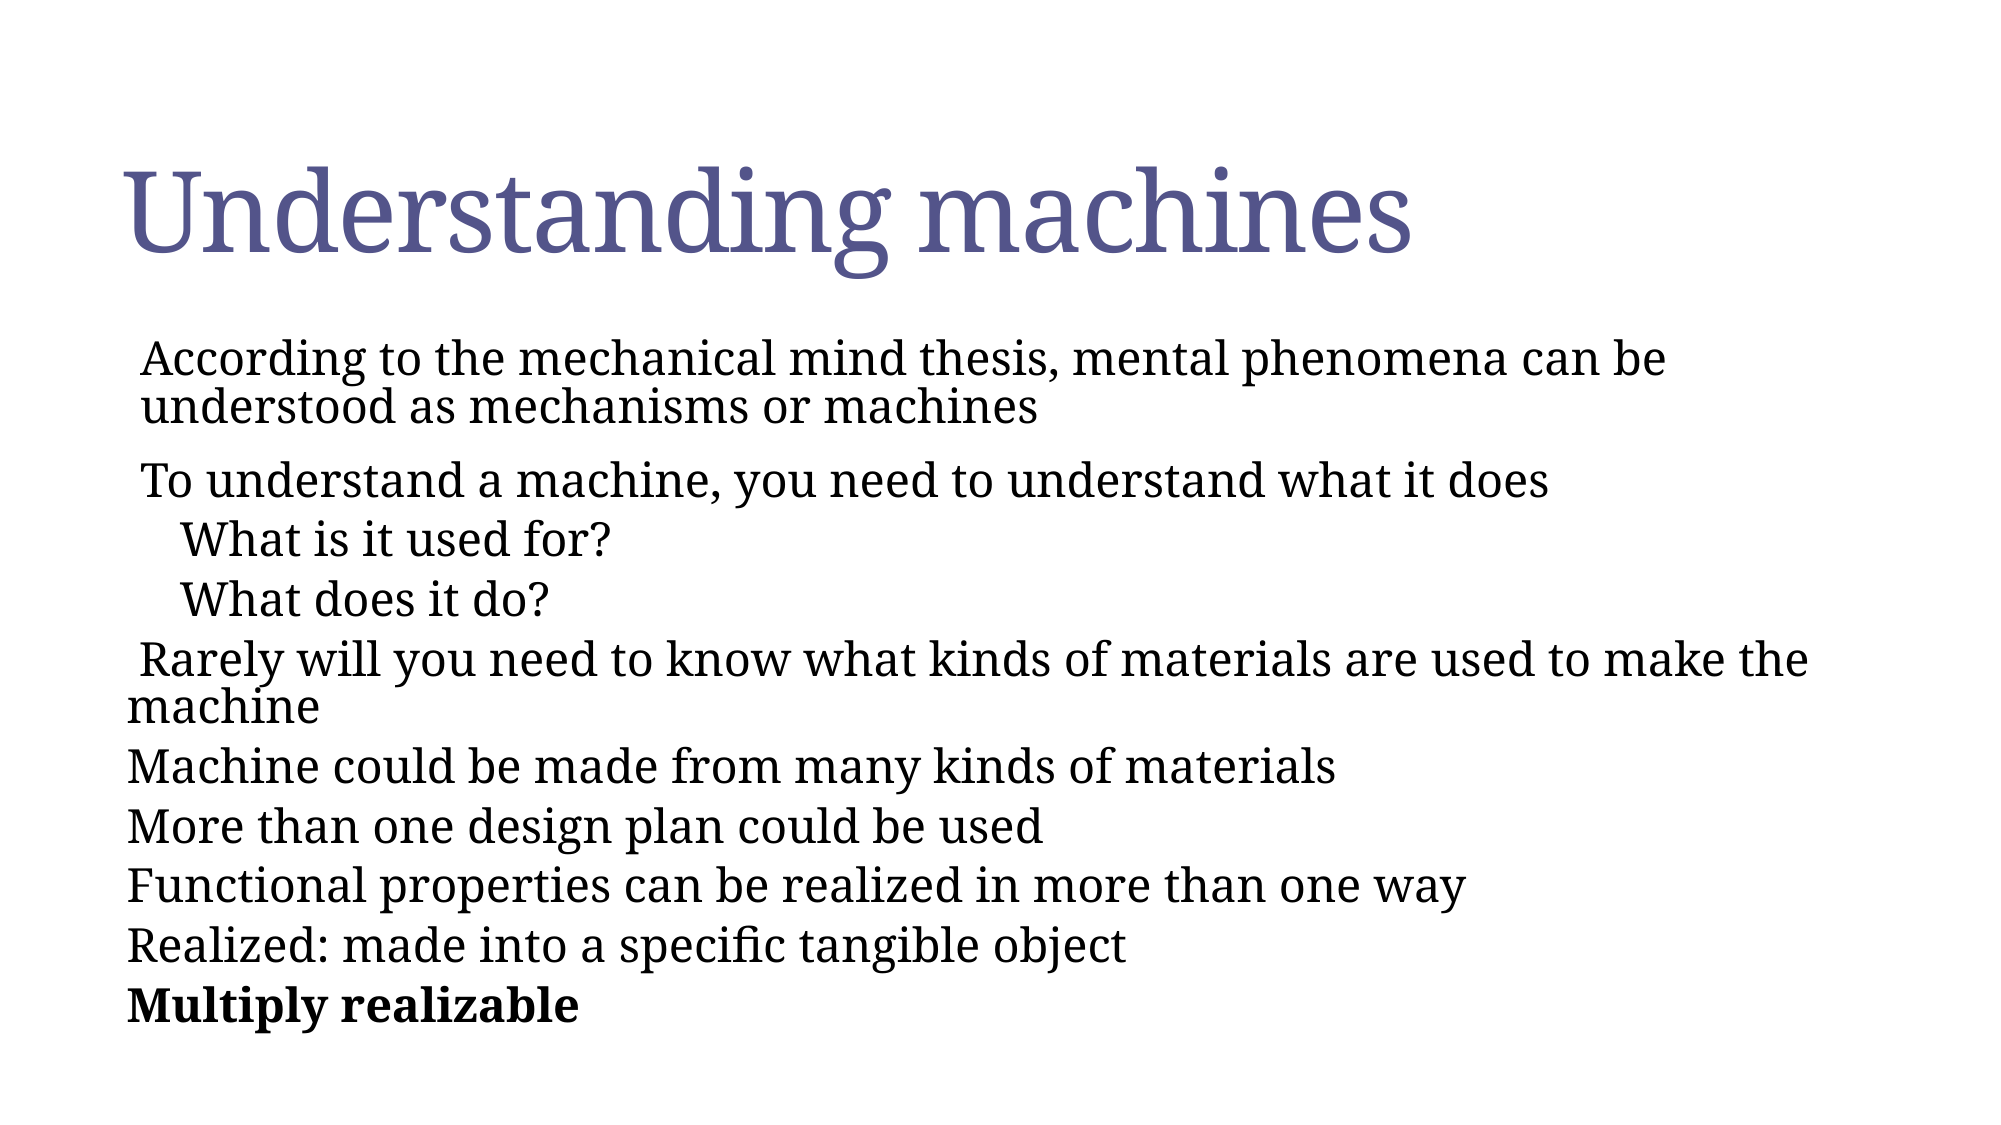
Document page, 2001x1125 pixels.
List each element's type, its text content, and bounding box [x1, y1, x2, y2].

title Understanding machines [107, 81, 1875, 354]
list According to the mechanical mind thesis, mental phenomena can be understood as mechanisms or machines To understand a machine, you need to understand what it does What is it used for? What does it do? Rarely will you need to know what kinds of materials are used to make the machine Machine could be made from many kinds of materials More than one design plan could be used Functional properties can be realized in more than one way Realized: made into a specific tangible object Multiply realizable [111, 329, 1876, 1043]
